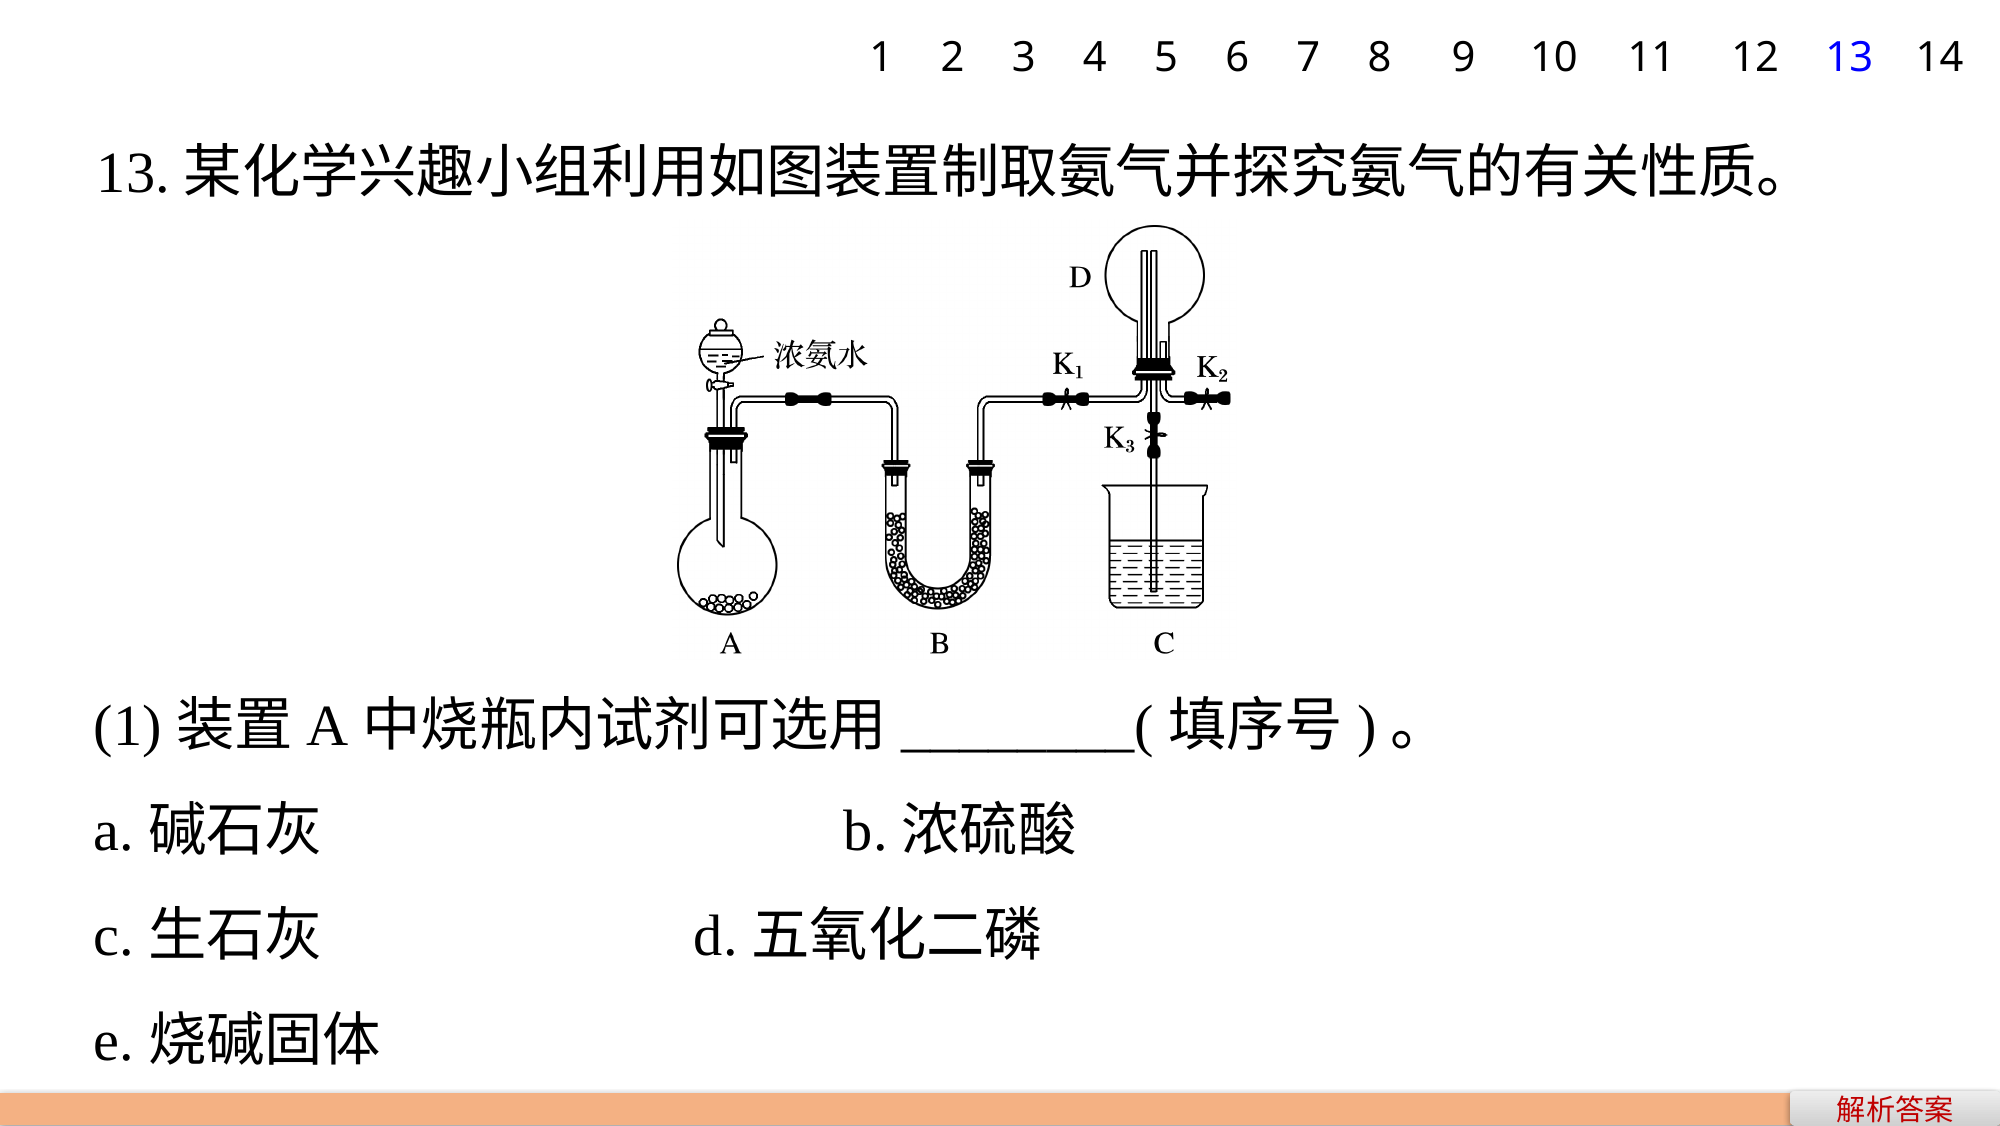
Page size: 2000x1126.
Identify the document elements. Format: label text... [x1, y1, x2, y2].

text_box 3 [996, 7, 1056, 102]
text_box 14 [1905, 7, 1984, 102]
text_box 2 [925, 7, 985, 102]
text_box 7 [1281, 7, 1341, 102]
text_box 解析答案 [1788, 1089, 2000, 1126]
text_box 4 [1067, 7, 1127, 102]
text_box 13.某化学兴趣小组利用如图装置制取氨气并探究氨气的有关性质。 [82, 92, 1917, 212]
text_box 12 [1707, 7, 1800, 102]
text_box [0, 1092, 1787, 1126]
text_box 9 [1423, 7, 1496, 102]
text_box (1)装置A中烧瓶内试剂可选用________(填序号)。 a.碱石灰 b.浓硫酸 c.生石灰 d.五氧化二磷 e.烧碱固体 [79, 645, 1914, 1080]
text_box 6 [1210, 7, 1270, 102]
text_box 13 [1811, 7, 1894, 102]
text_box 11 [1610, 7, 1696, 102]
text_box 8 [1352, 7, 1412, 102]
picture [671, 219, 1237, 660]
text_box 10 [1507, 7, 1599, 102]
text_box 1 [854, 7, 914, 102]
text_box 5 [1139, 7, 1199, 102]
